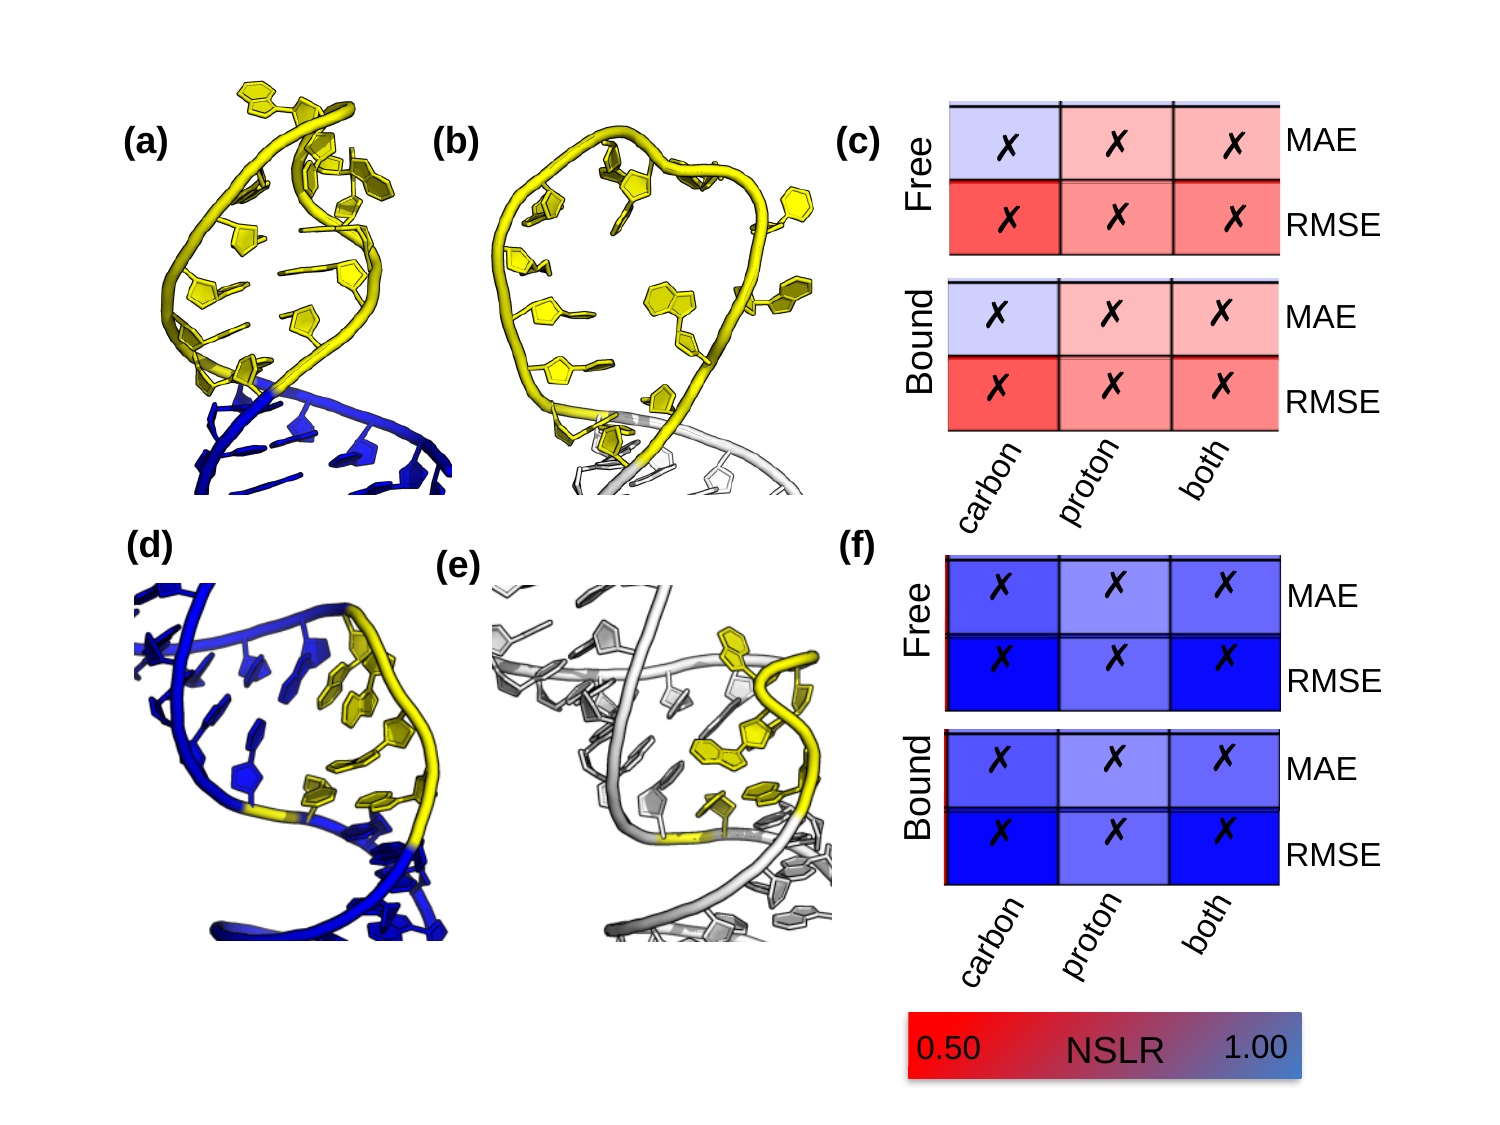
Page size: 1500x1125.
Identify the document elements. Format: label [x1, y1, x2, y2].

text_box [108, 53, 1399, 1080]
